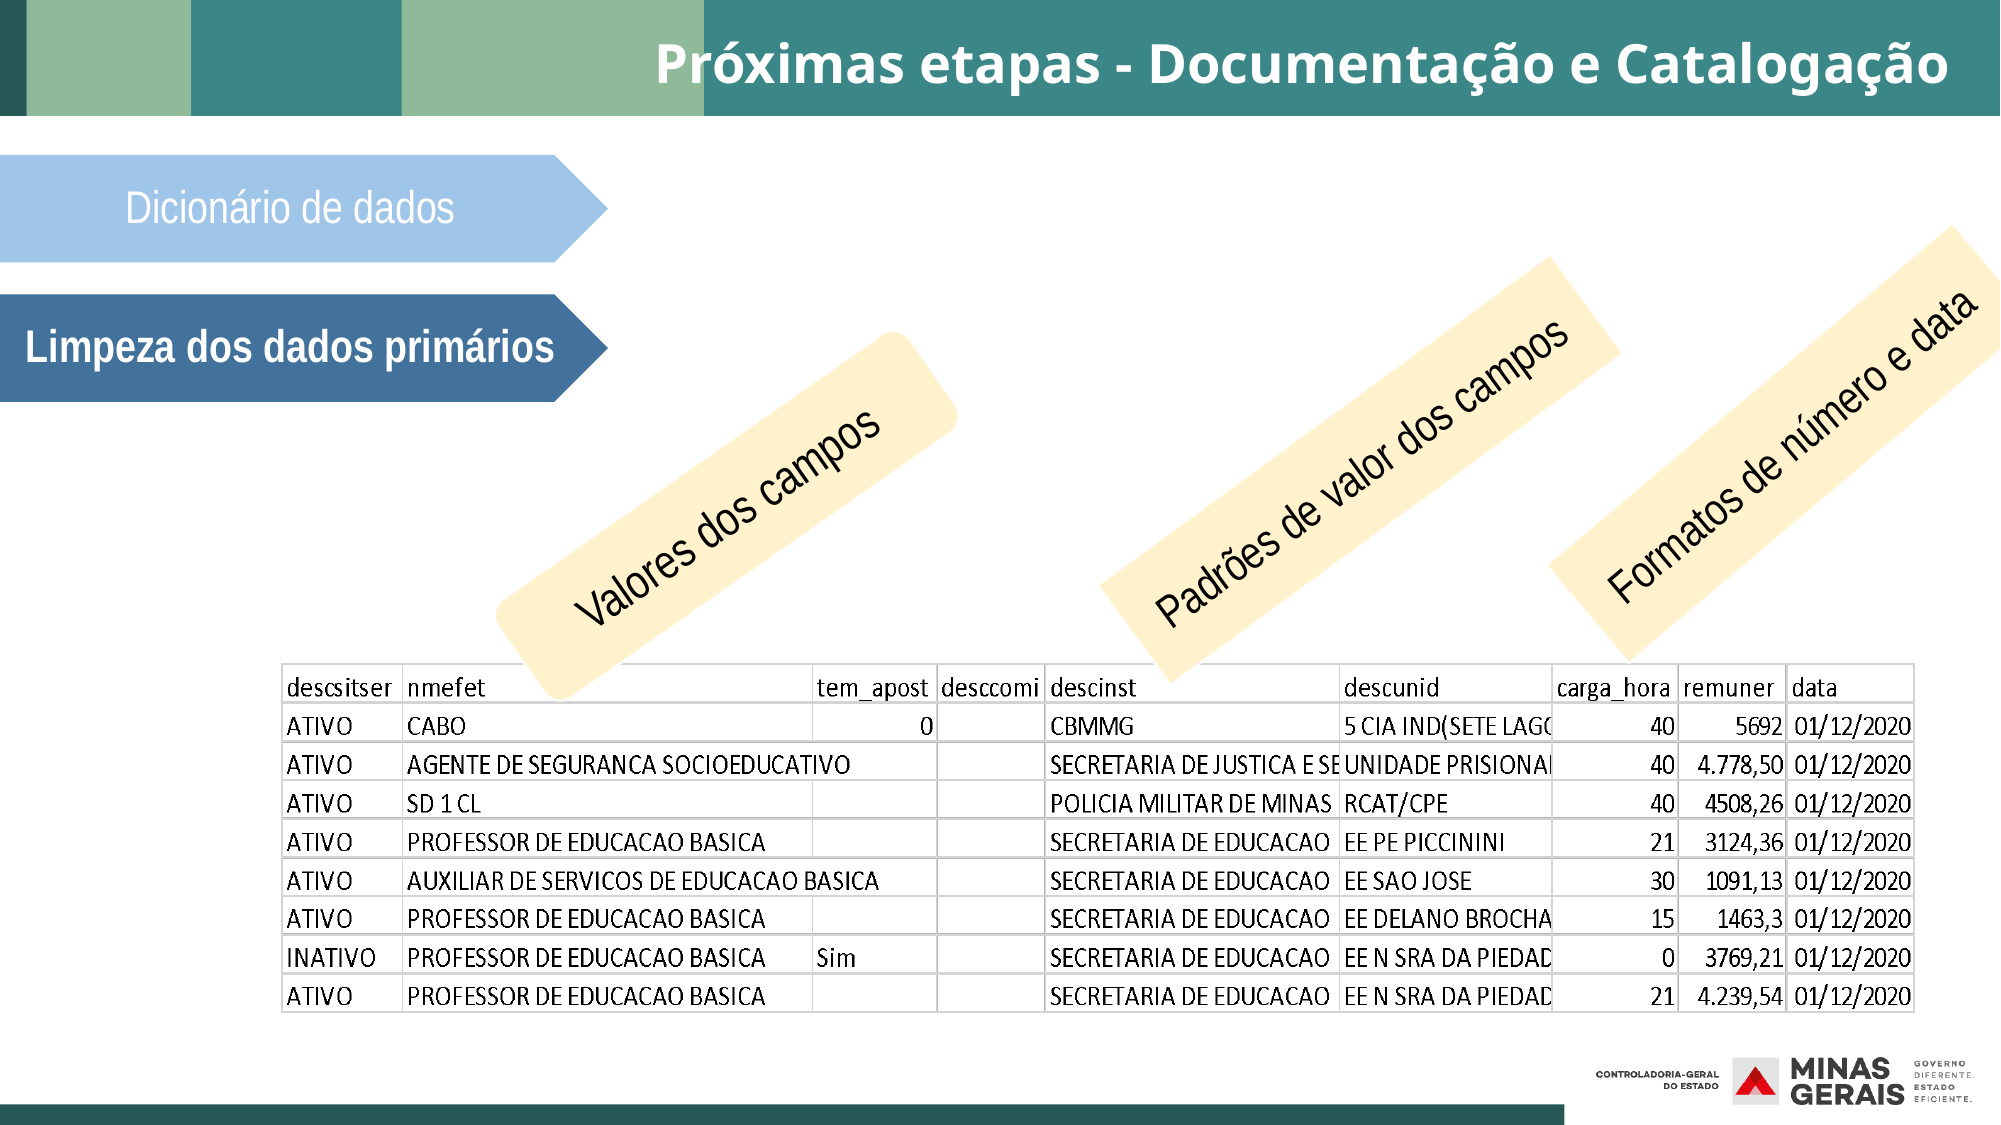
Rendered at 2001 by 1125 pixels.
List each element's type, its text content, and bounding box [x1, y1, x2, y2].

text_box Formatos de número e data [1546, 223, 2000, 660]
picture [1596, 1057, 1974, 1105]
text_box Padrões de valor dos campos [1097, 254, 1624, 660]
text_box Limpeza dos dados primários [0, 294, 608, 402]
text_box Dicionário de dados [0, 154, 608, 263]
picture [281, 662, 1916, 1013]
title Próximas etapas - Documentação e Catalogação [608, 21, 1979, 112]
text_box Valores dos campos [494, 330, 960, 660]
